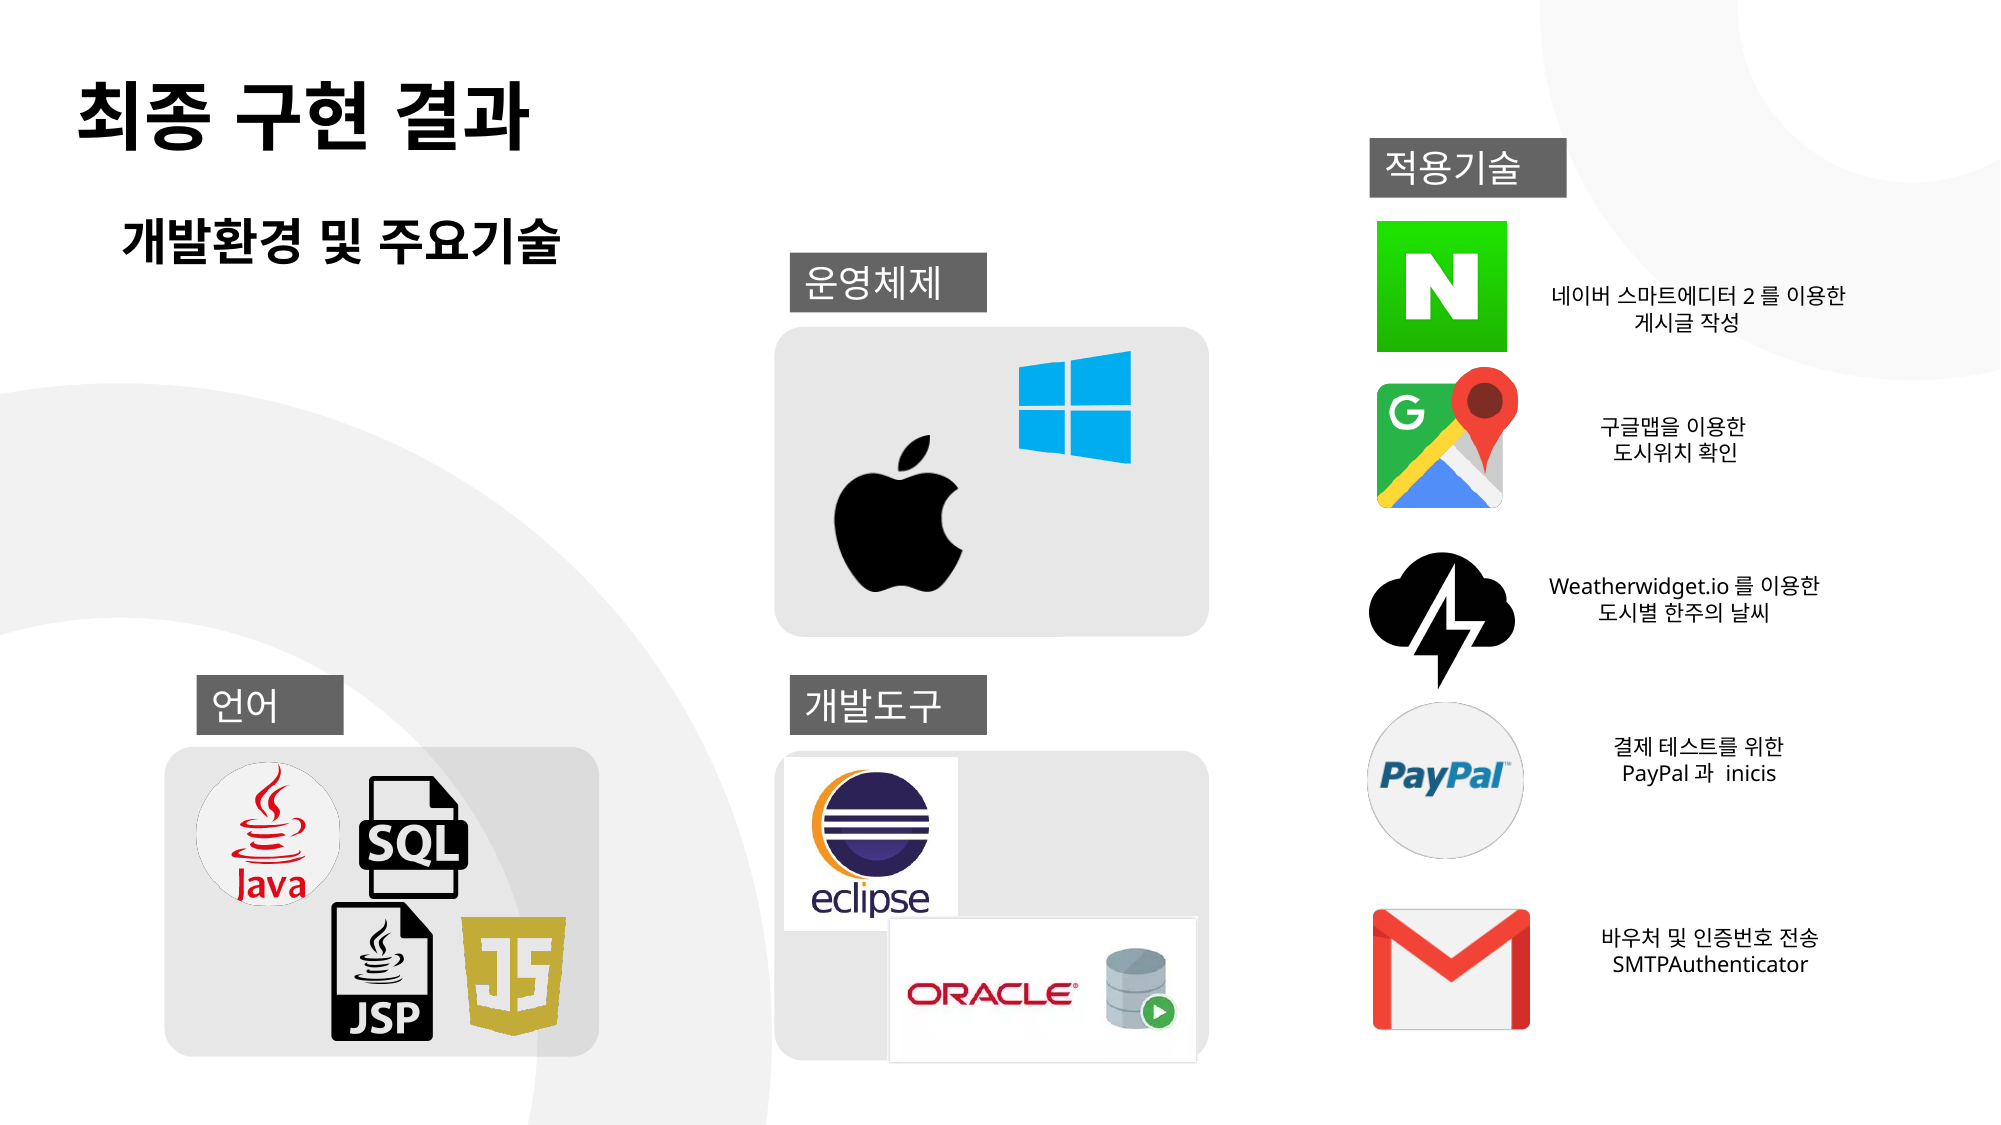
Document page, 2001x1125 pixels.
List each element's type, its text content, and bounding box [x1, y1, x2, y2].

picture [1373, 890, 1530, 1048]
text_box [773, 325, 1211, 638]
text_box 바우처 및 인증번호 전송 SMTPAuthenticator [1586, 917, 1835, 985]
text_box 구글맵을 이용한 도시위치 확인 [1585, 405, 1768, 473]
picture [1369, 548, 1515, 694]
text_box [163, 745, 601, 1058]
text_box [1539, 0, 2000, 382]
text_box [0, 382, 773, 1125]
text_box [773, 749, 1211, 1062]
text_box 개발환경 및 주요기술 [0, 202, 832, 278]
text_box 개발도구 [789, 675, 987, 735]
text_box 적용기술 [1369, 138, 1567, 198]
picture [784, 757, 1198, 1064]
text_box 결제 테스트를 위한 PayPal과 inicis [1598, 725, 1801, 793]
picture [820, 435, 977, 592]
picture [1376, 221, 1507, 352]
picture [196, 762, 452, 1042]
picture [1376, 367, 1518, 508]
text_box 네이버 스마트에디터2를 이용한 게시글 작성 [1536, 275, 1862, 343]
text_box 운영체제 [789, 252, 987, 313]
text_box 최종 구현 결과 [0, 62, 794, 168]
picture [352, 776, 476, 899]
picture [1367, 702, 1524, 859]
text_box 언어 [196, 675, 344, 735]
text_box Weatherwidget.io를 이용한 도시별 한주의 날씨 [1534, 565, 1836, 633]
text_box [461, 917, 566, 1036]
picture [1019, 351, 1138, 470]
